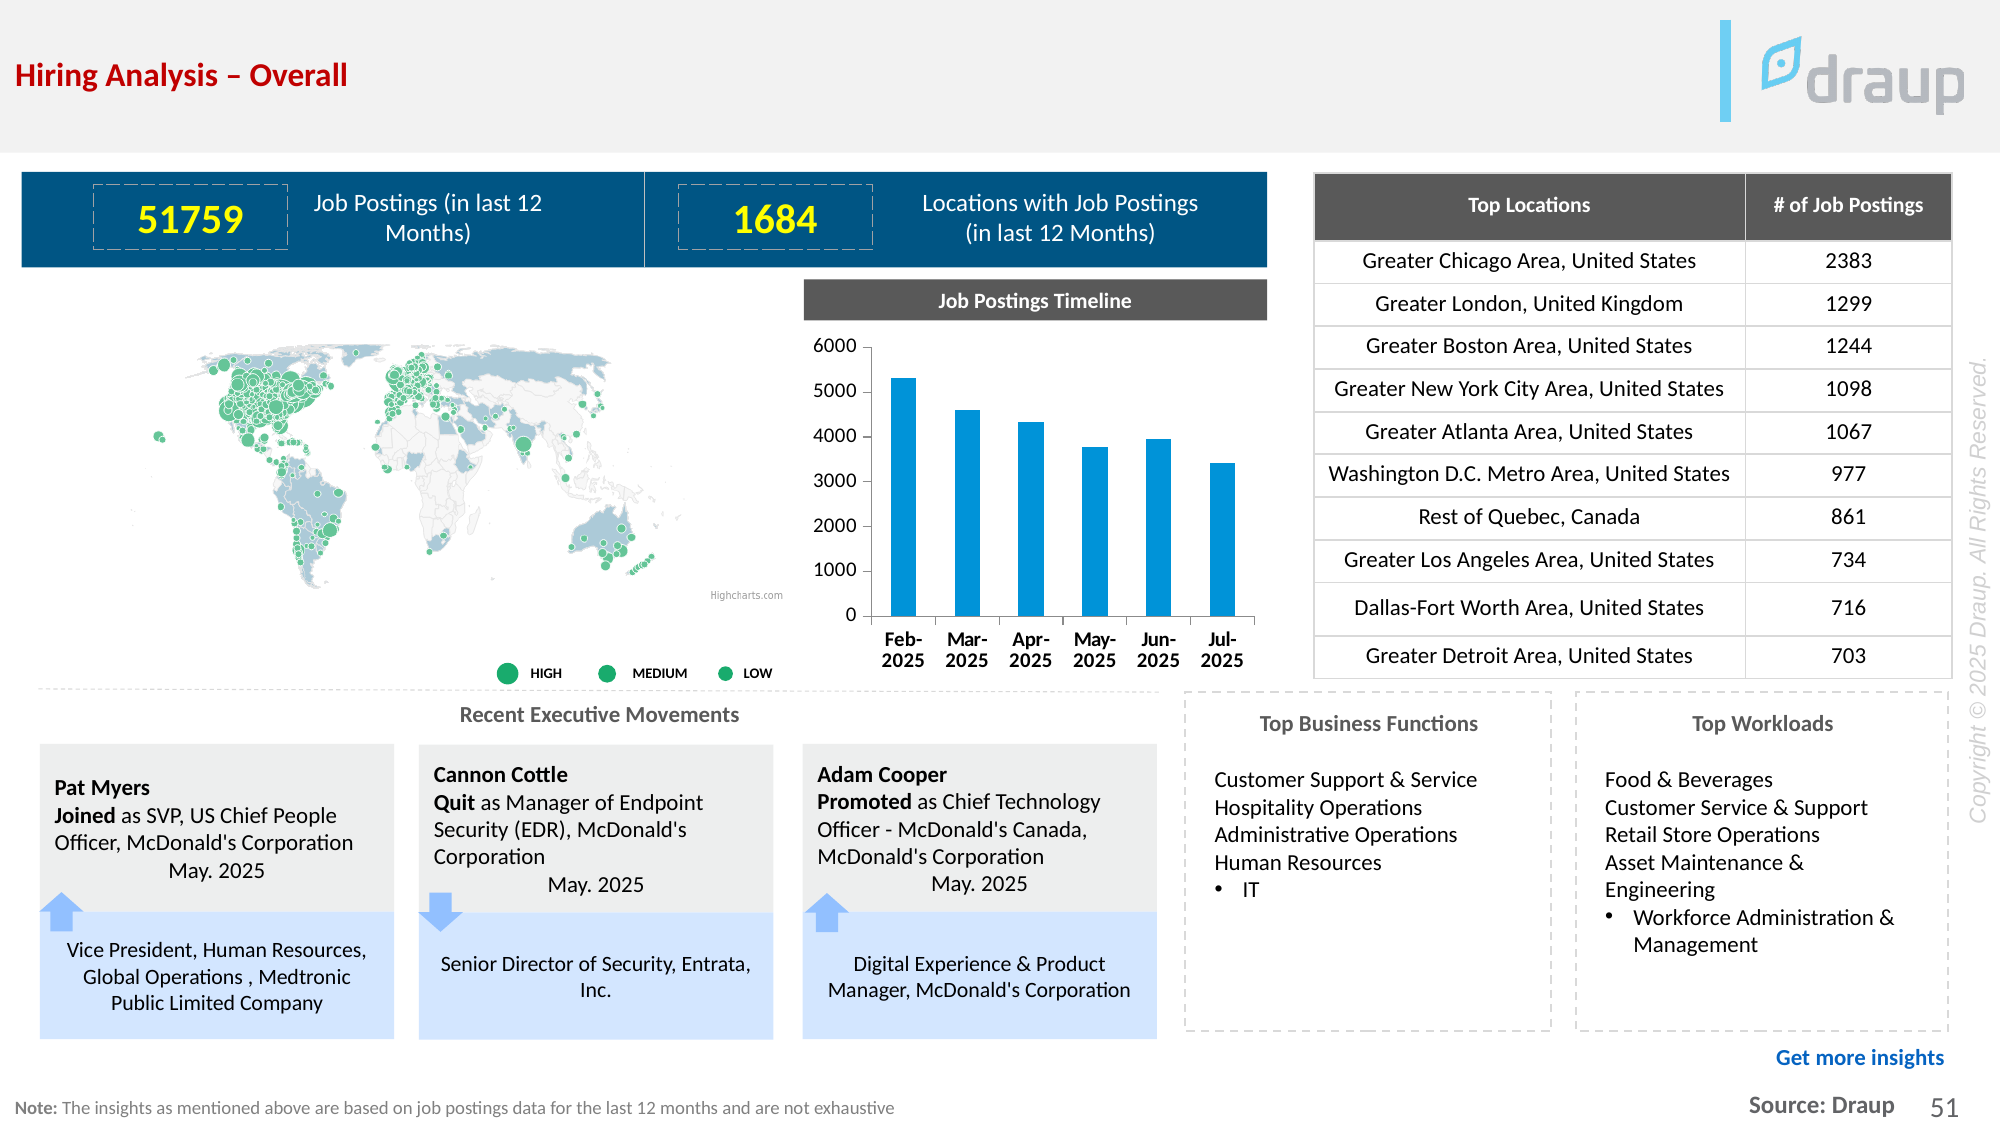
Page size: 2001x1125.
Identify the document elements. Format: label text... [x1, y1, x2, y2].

table_cell Greater Boston Area, United States [1315, 327, 1745, 368]
table_cell 1299 [1746, 284, 1951, 325]
table_cell 2383 [1746, 242, 1951, 283]
chart [803, 330, 1264, 679]
text_box [1575, 691, 1949, 1032]
text_box 1684 [678, 184, 873, 250]
text_box Top Workloads [1677, 701, 1849, 744]
text_box 51759 [93, 184, 259, 250]
picture [22, 334, 792, 603]
table_header Top Locations [1315, 174, 1745, 240]
table_cell Greater Chicago Area, United States [1315, 242, 1745, 283]
text_box Top Business Functions [1244, 701, 1494, 744]
table_cell 734 [1746, 541, 1951, 582]
table_cell 703 [1746, 637, 1951, 678]
text_box [36, 890, 87, 933]
text_box [1184, 691, 1552, 1032]
table_header # of Job Postings [1746, 174, 1951, 240]
text_box Digital Experience & Product Manager, McDonald's Corporation [802, 911, 1158, 1040]
table_cell Rest of Quebec, Canada [1315, 498, 1745, 539]
table_cell 1067 [1746, 413, 1951, 453]
text_box Cannon Cottle Quit as Manager of Endpoint Security (EDR), McDonald's Corporation May. 2025 [418, 743, 774, 911]
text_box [38, 688, 1162, 693]
text_box [21, 171, 644, 268]
text_box Adam Cooper Promoted as Chief Technology Officer - McDonald's Canada, McDonald's Corporation May. 2025 [802, 743, 1158, 911]
text_box Job Postings Timeline [803, 279, 1268, 321]
text_box [415, 891, 466, 934]
table_cell 1098 [1746, 370, 1951, 411]
text_box Hiring Analysis – Overall [0, 9, 1645, 143]
table_cell 1244 [1746, 327, 1951, 368]
table_cell 977 [1746, 455, 1951, 496]
table_cell Greater Detroit Area, United States [1315, 637, 1745, 678]
text_box [21, 279, 792, 658]
text_box Get more insights [1761, 1035, 1963, 1078]
text_box Job Postings (in last 12 Months) [259, 179, 597, 255]
text_box Senior Director of Security, Entrata, Inc. [418, 911, 774, 1041]
text_box [801, 891, 852, 934]
table_cell Greater Los Angeles Area, United States [1315, 541, 1745, 582]
table_cell Greater London, United Kingdom [1315, 284, 1745, 325]
table_cell 861 [1746, 498, 1951, 539]
text_box Note: The insights as mentioned above are based on job postings data for the last 12 months and are not exhaustive [0, 1088, 1080, 1125]
text_box [645, 171, 1268, 268]
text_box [496, 656, 792, 687]
table_cell Dallas-Fort Worth Area, United States [1315, 583, 1745, 635]
table_cell Washington D.C. Metro Area, United States [1315, 455, 1745, 496]
text_box Vice President, Human Resources, Global Operations , Medtronic Public Limited Company [39, 911, 395, 1040]
table_cell Greater Atlanta Area, United States [1315, 413, 1745, 453]
table_cell Greater New York City Area, United States [1315, 370, 1745, 411]
text_box Recent Executive Movements [445, 693, 756, 735]
text_box Food & Beverages Customer Service & Support Retail Store Operations Asset Maintenance & Engineering Workforce Administration & Management [1590, 757, 1933, 965]
text_box Pat Myers Joined as SVP, US Chief People Officer, McDonald's Corporation May. 2025 [39, 743, 395, 911]
text_box Locations with Job Postings (in last 12 Months) [892, 179, 1230, 255]
table_cell 716 [1746, 583, 1951, 635]
text_box Customer Support & Service Hospitality Operations Administrative Operations Human Resources IT [1199, 757, 1541, 910]
